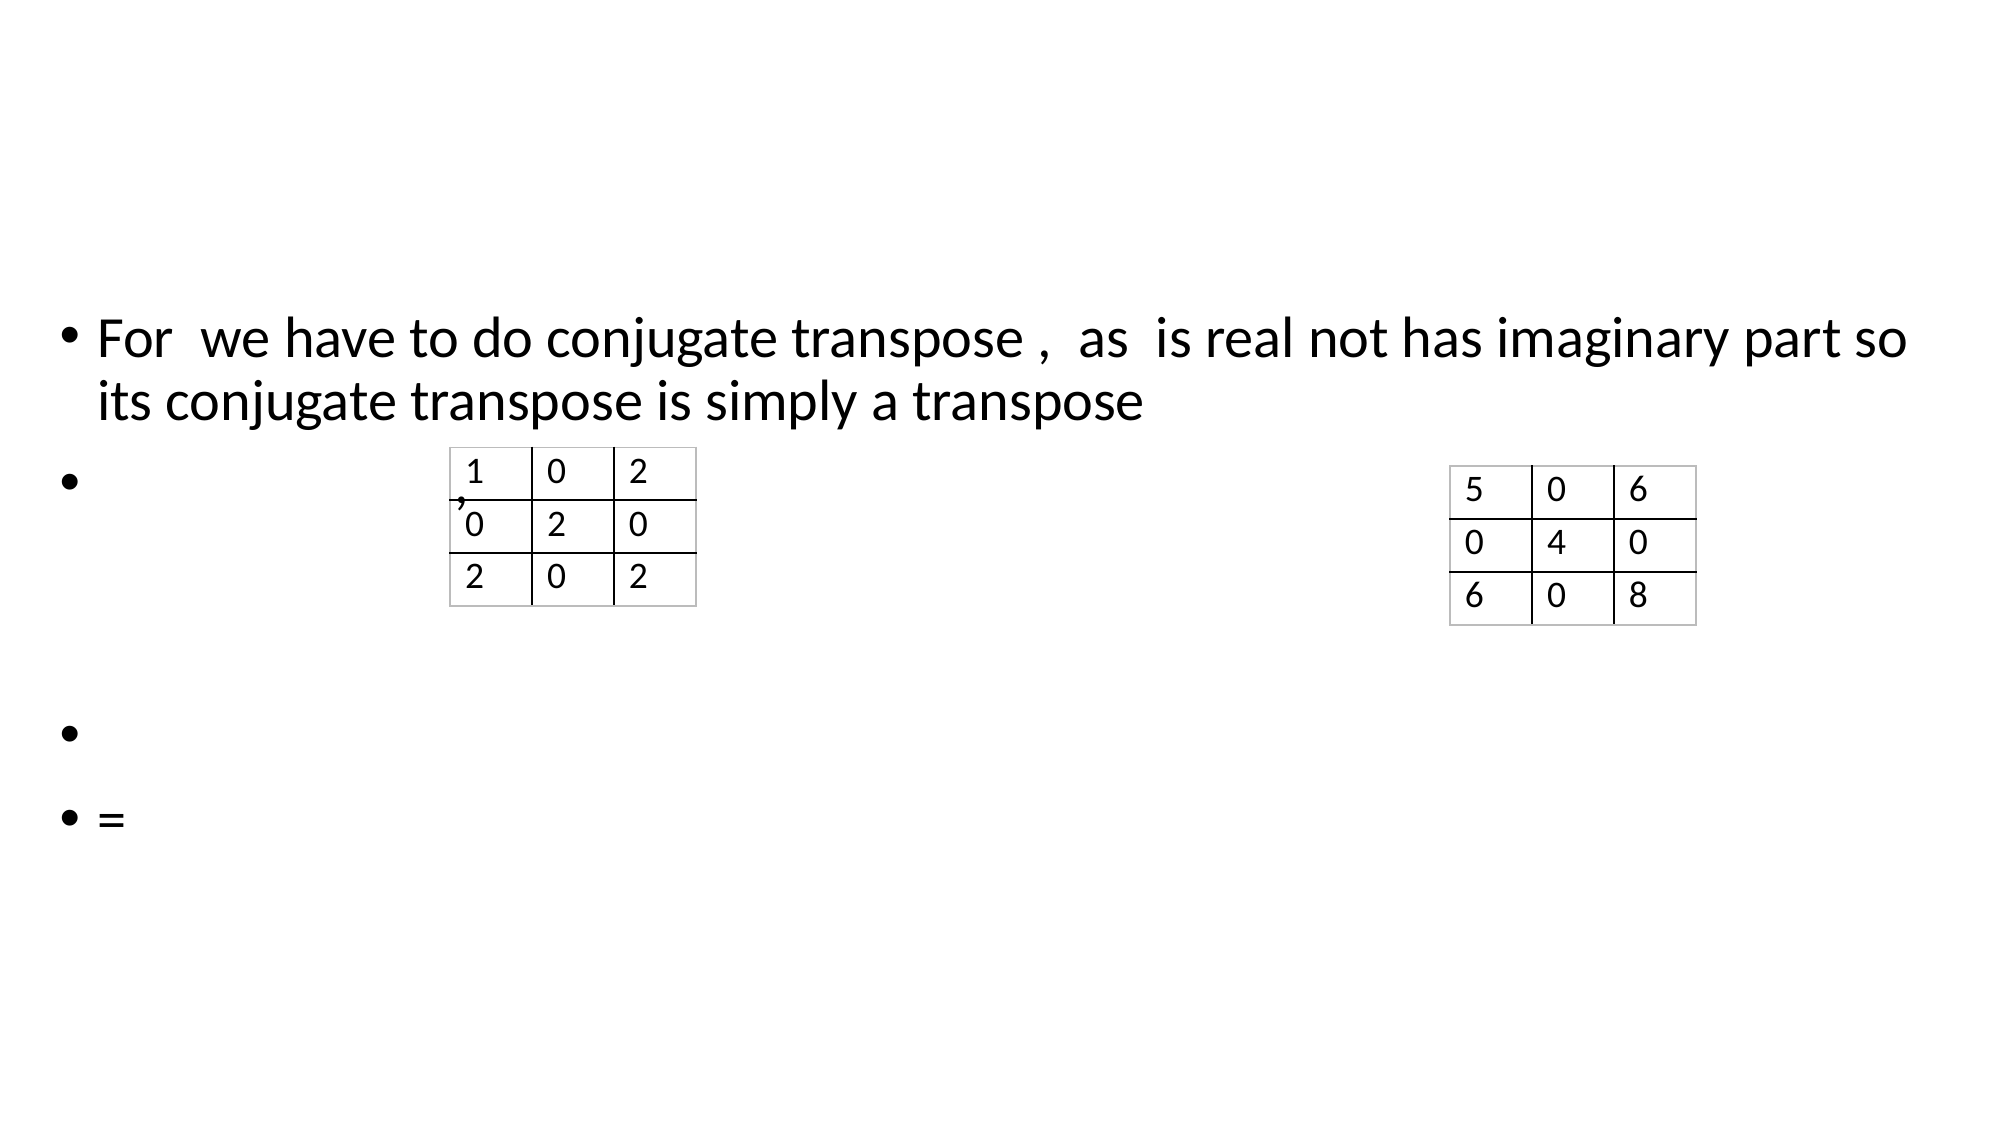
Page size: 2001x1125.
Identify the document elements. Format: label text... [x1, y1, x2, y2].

table_cell 2 [533, 501, 613, 552]
table_header 1 [451, 448, 531, 499]
table_cell 6 [1451, 573, 1531, 624]
table_cell 0 [533, 554, 613, 605]
table_cell 0 [1533, 573, 1613, 624]
table_cell 4 [1533, 520, 1613, 571]
table_cell 2 [615, 554, 695, 605]
table_header 6 [1615, 467, 1695, 518]
table_cell 0 [1451, 520, 1531, 571]
table_cell 0 [451, 501, 531, 552]
table_cell 0 [1615, 520, 1695, 571]
table_header 5 [1451, 467, 1531, 518]
table_cell 0 [615, 501, 695, 552]
table_header 0 [533, 448, 613, 499]
table_header 0 [1533, 467, 1613, 518]
table_header 2 [615, 448, 695, 499]
table_cell 2 [451, 554, 531, 605]
table_cell 8 [1615, 573, 1695, 624]
